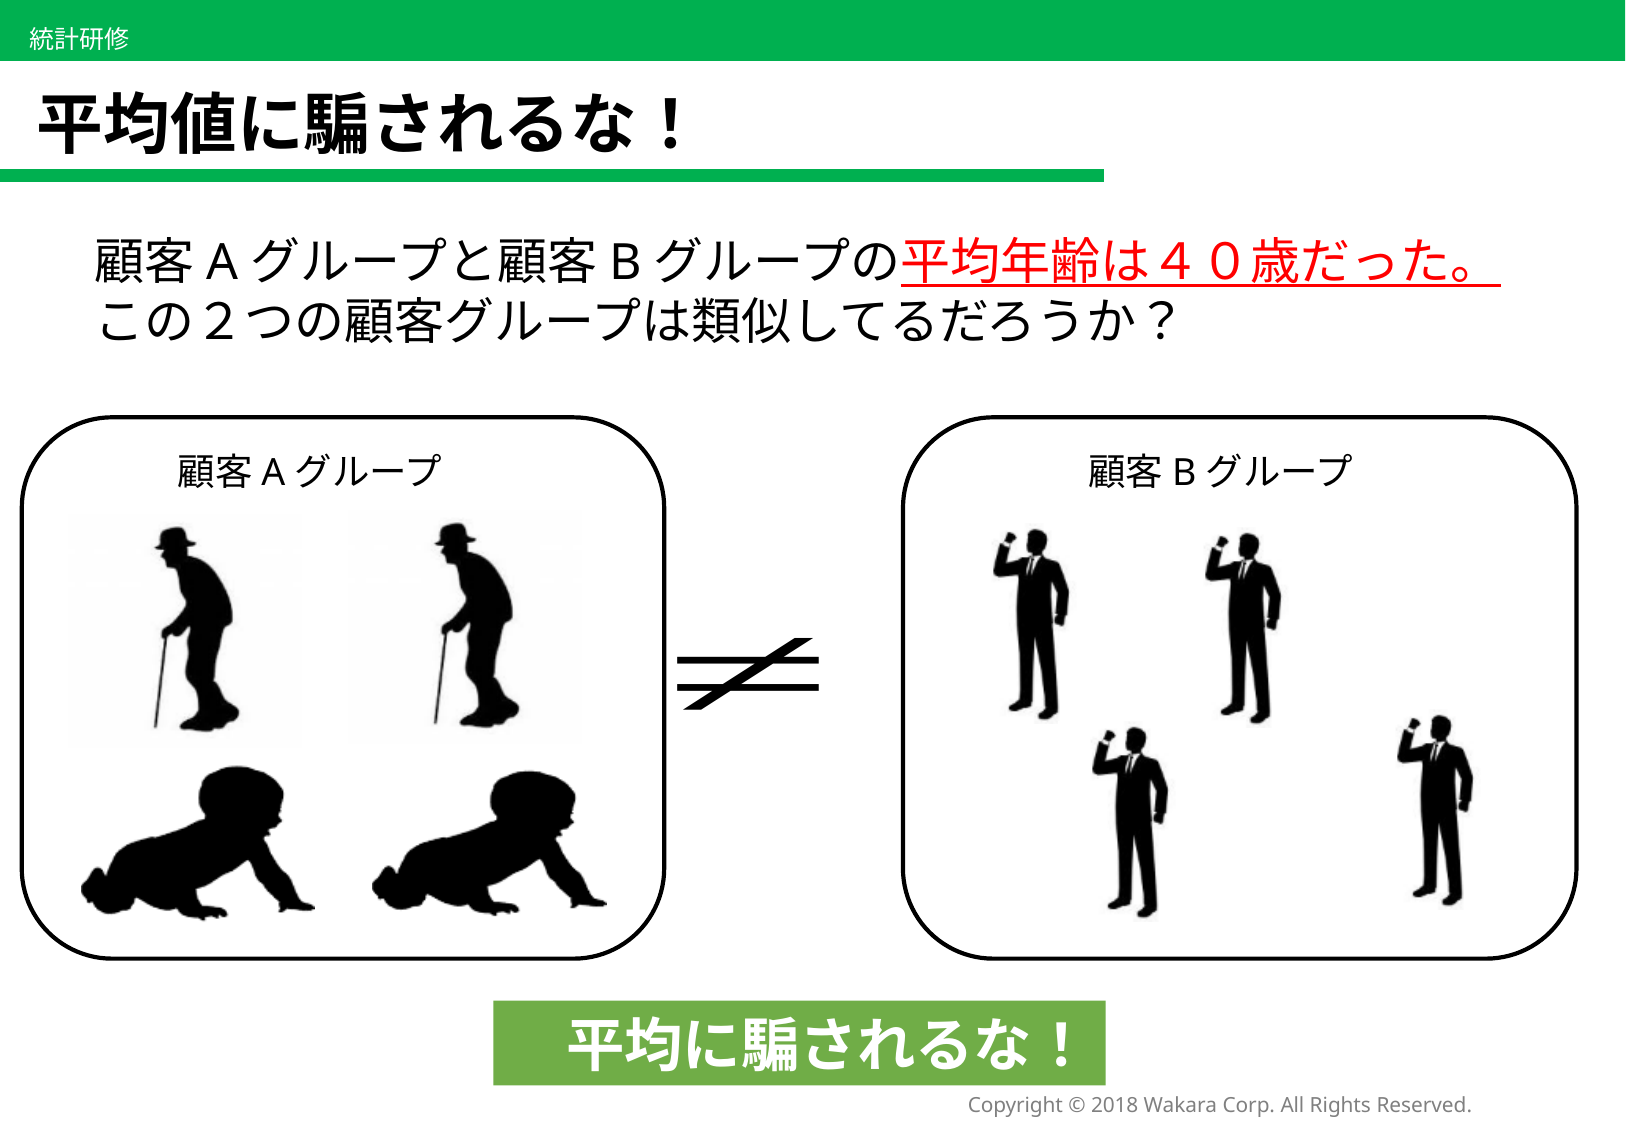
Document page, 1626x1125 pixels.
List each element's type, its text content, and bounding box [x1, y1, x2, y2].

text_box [489, 600, 1110, 1087]
text_box 顧客Aグループと顧客Bグループの平均年齢は４０歳だった。 この２つの顧客グループは類似してるだろうか？ [79, 222, 1516, 418]
text_box 顧客Bグループ [1073, 440, 1369, 500]
text_box 顧客Aグループ [162, 440, 457, 500]
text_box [68, 510, 1514, 941]
text_box [901, 416, 1578, 960]
text_box [20, 416, 666, 960]
title 平均値に騙されるな！ [21, 59, 1577, 171]
